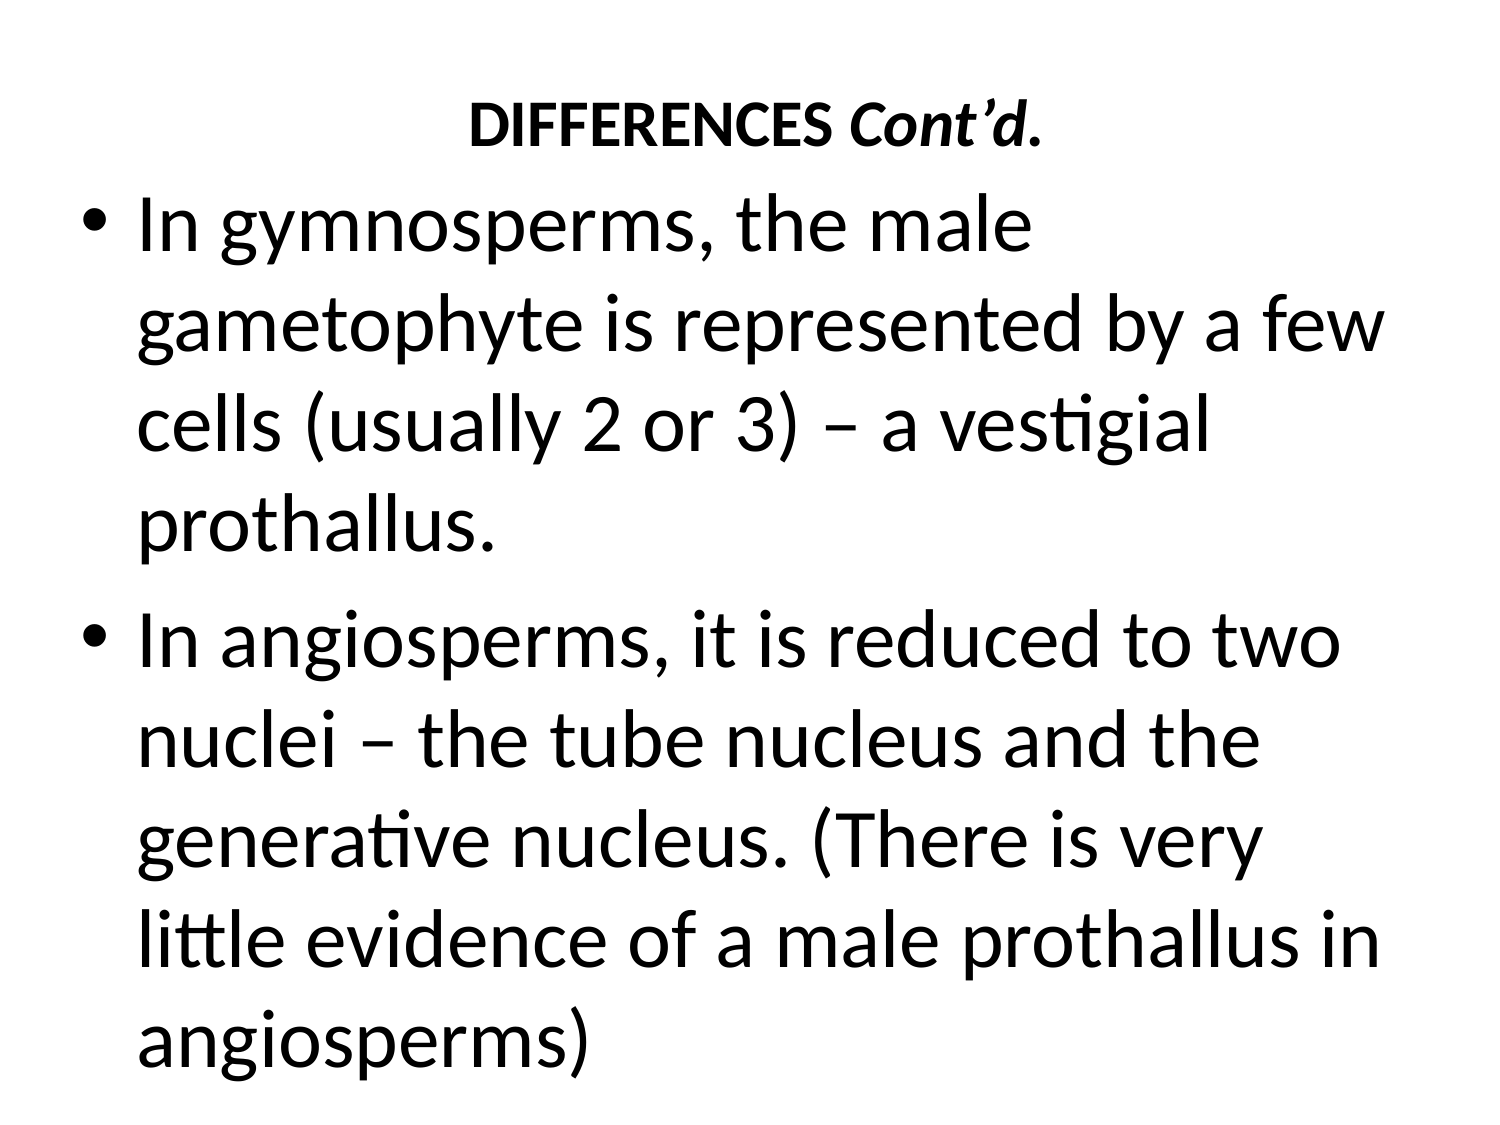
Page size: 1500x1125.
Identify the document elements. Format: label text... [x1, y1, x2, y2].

list In gymnosperms, the male gametophyte is represented by a few cells (usually 2 or 3) – a vestigial prothallus. In angiosperms, it is reduced to two nuclei – the tube nucleus and the generative nucleus. (There is very little evidence of a male prothallus in angiosperms) [64, 160, 1447, 1106]
title DIFFERENCES Cont’d. [88, 78, 1425, 160]
